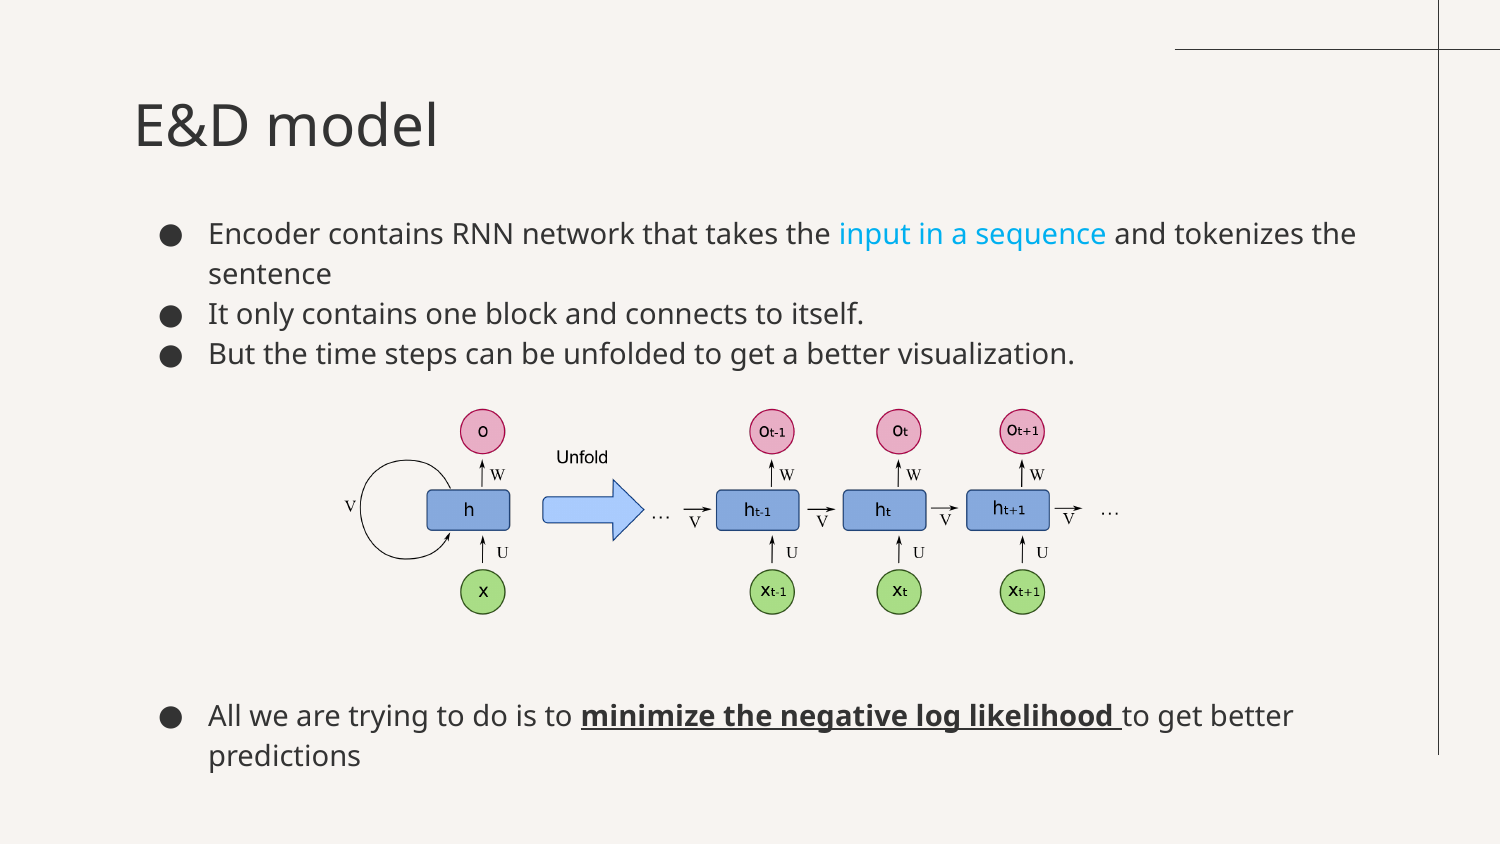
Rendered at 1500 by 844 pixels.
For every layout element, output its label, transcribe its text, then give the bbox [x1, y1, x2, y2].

title E&D model [118, 72, 1382, 167]
picture [310, 371, 1190, 665]
list Encoder contains RNN network that takes the input in a sequence and tokenizes the sentence It only contains one block and connects to itself. But the time steps can be unfolded to get a better visualization. All we are trying to do is to minimize the negative log likelihood to get better predictions [118, 194, 1382, 665]
